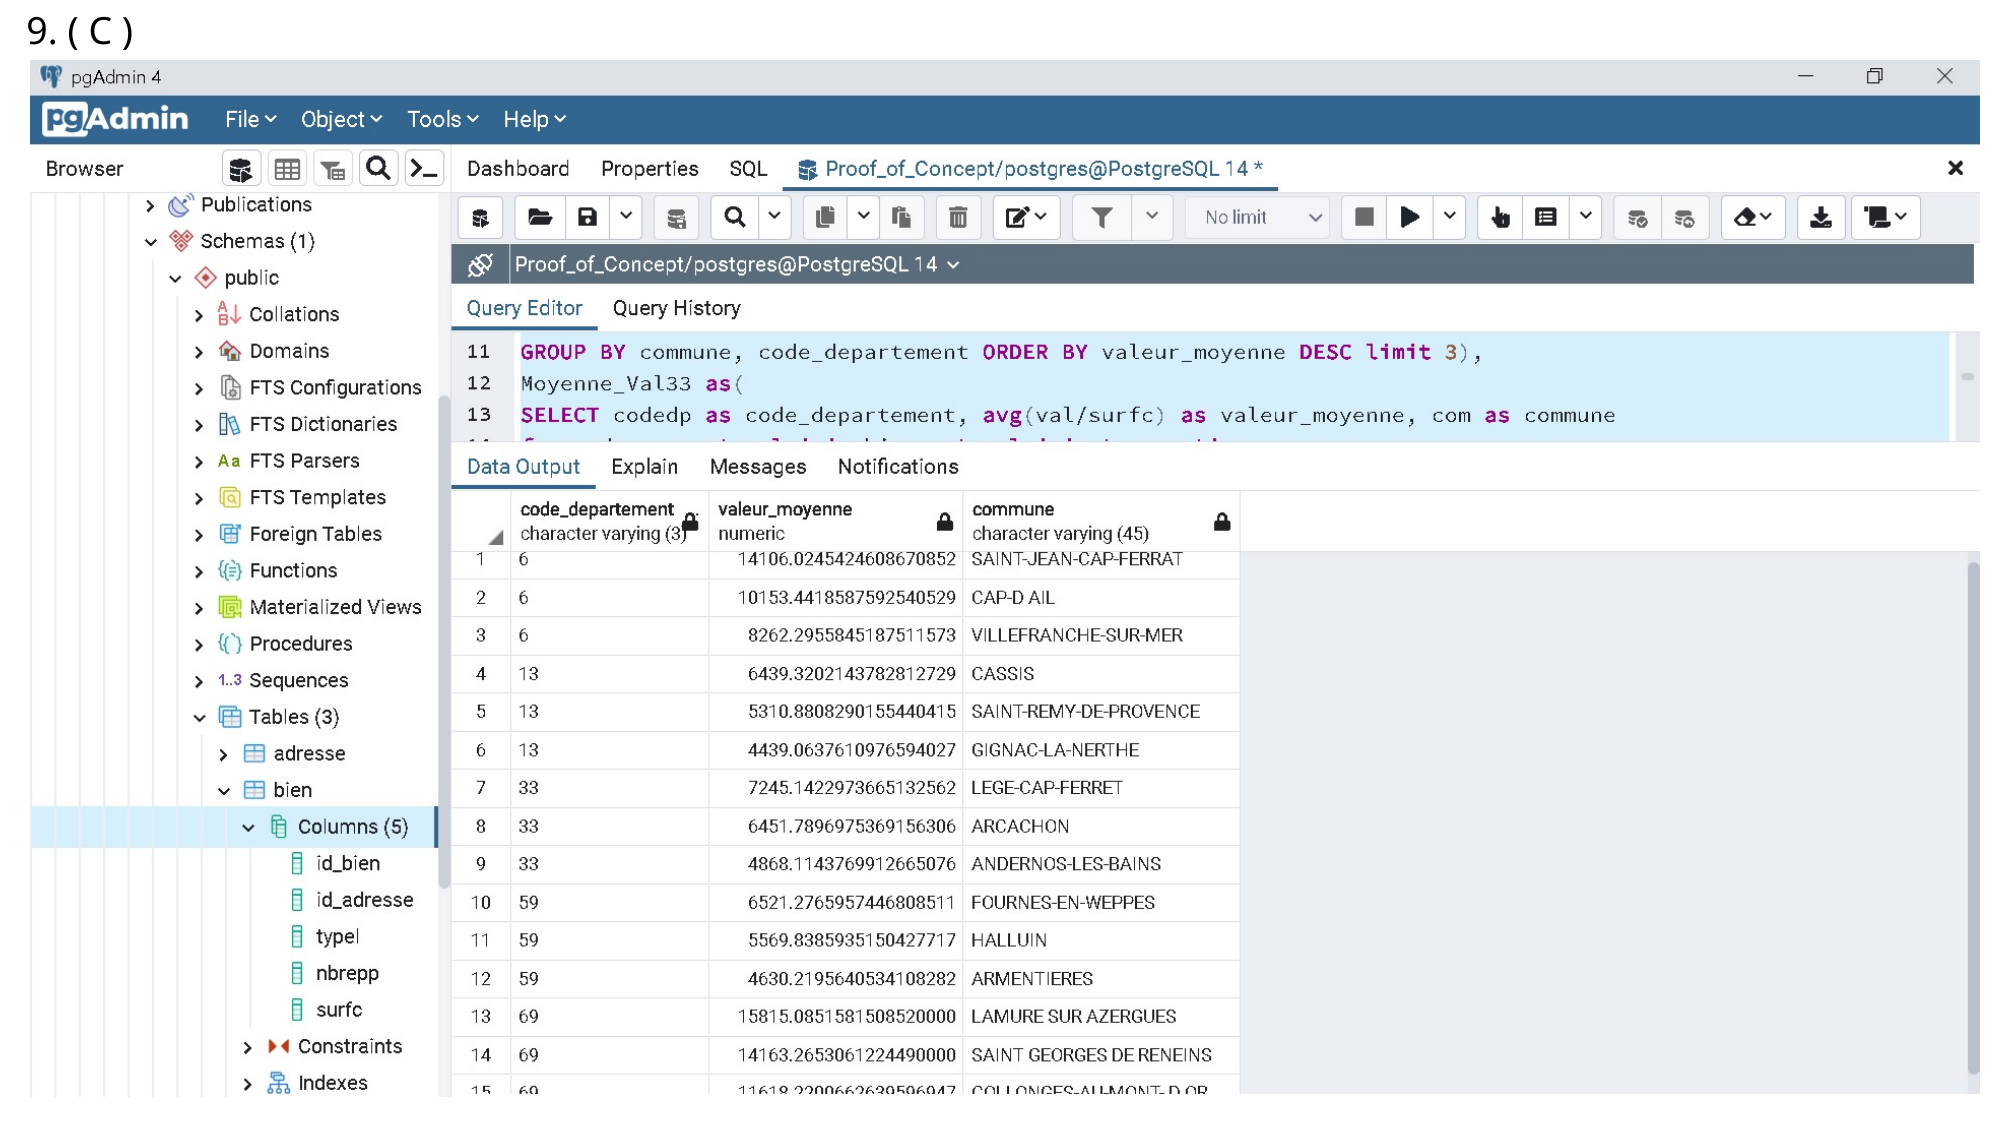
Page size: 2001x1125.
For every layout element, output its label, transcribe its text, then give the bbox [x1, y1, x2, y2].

text_box 9. ( C ) [11, 0, 1999, 60]
picture [30, 60, 1980, 1097]
